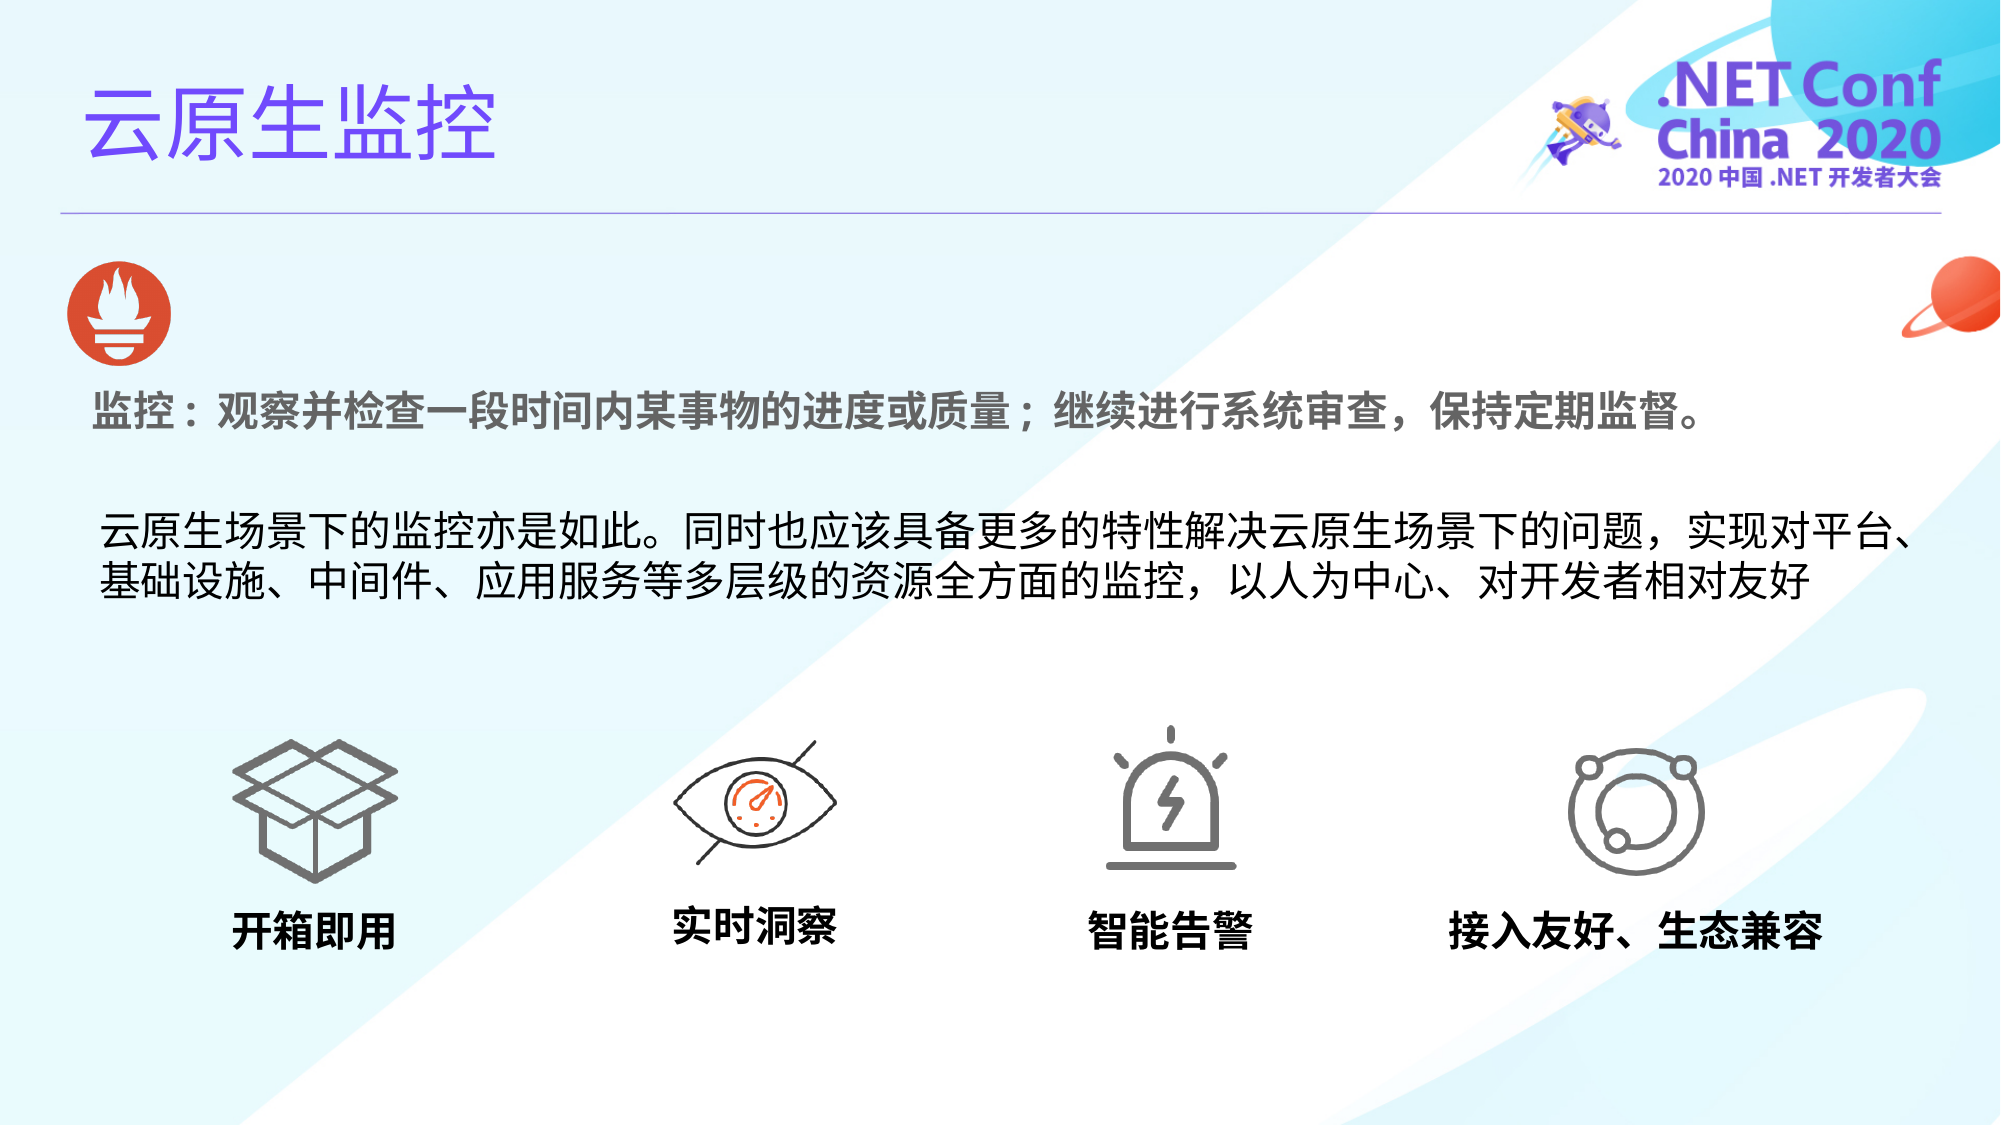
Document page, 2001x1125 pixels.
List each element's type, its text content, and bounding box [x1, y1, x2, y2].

text_box 接入友好、生态兼容 [1379, 896, 1893, 964]
text_box 云原生监控 [67, 63, 694, 179]
text_box 开箱即用 [157, 896, 472, 964]
picture [0, 0, 2001, 1125]
text_box 云原生场景下的监控亦是如此。同时也应该具备更多的特性解决云原生场景下的问题，实现对平台、 基础设施、中间件、应用服务等多层级的资源全方面的监控，以人为中心、对开发者相对友好 [84, 497, 1952, 613]
text_box 实时洞察 [586, 891, 924, 958]
text_box 智能告警 [1001, 896, 1340, 964]
text_box 监控: 观察并检查一段时间内某事物的进度或质量; 继续进行系统审查，保持定期监督。 [76, 376, 1712, 442]
